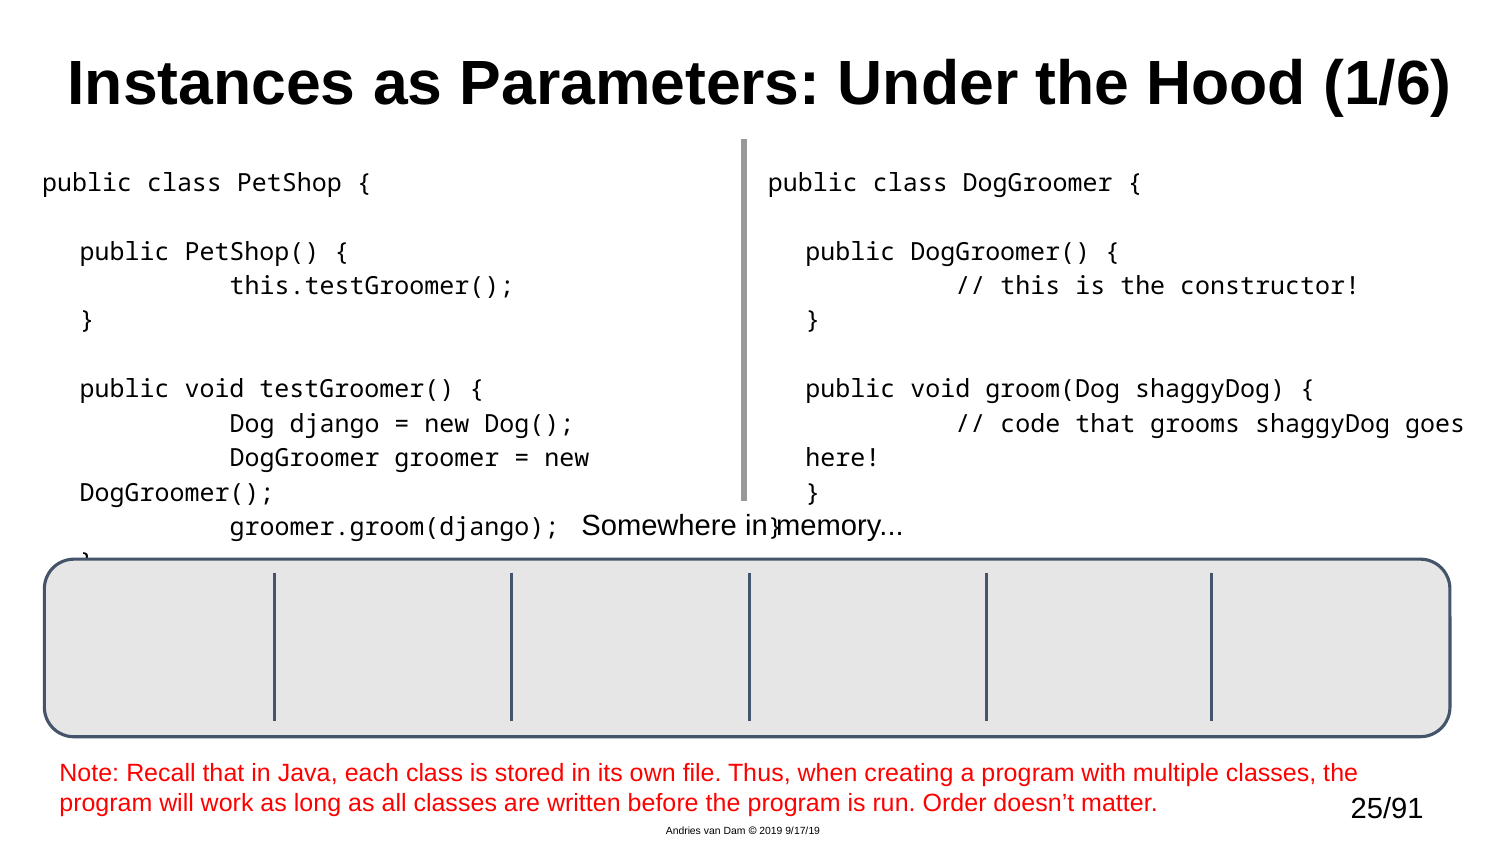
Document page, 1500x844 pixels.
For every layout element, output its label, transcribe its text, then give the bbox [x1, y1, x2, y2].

title Instances as Parameters: Under the Hood (1/6) [52, 0, 1481, 134]
text_box Note: Recall that in Java, each class is stored in its own file. Thus, when creating a program with multiple classes, the program will work as long as all classes are written before the program is run. Order doesn’t matter. [44, 741, 1389, 832]
list public class PetShop { public PetShop() { this.testGroomer(); } public void testGroomer() { Dog django = new Dog(); DogGroomer groomer = new DogGroomer(); groomer.groom(django); } } [27, 146, 750, 732]
text_box [44, 559, 1450, 737]
list public class DogGroomer { public DogGroomer() { // this is the constructor! } public void groom(Dog shaggyDog) { // code that grooms shaggyDog goes here! } } [753, 146, 1500, 652]
text_box Somewhere in memory... [566, 491, 967, 557]
